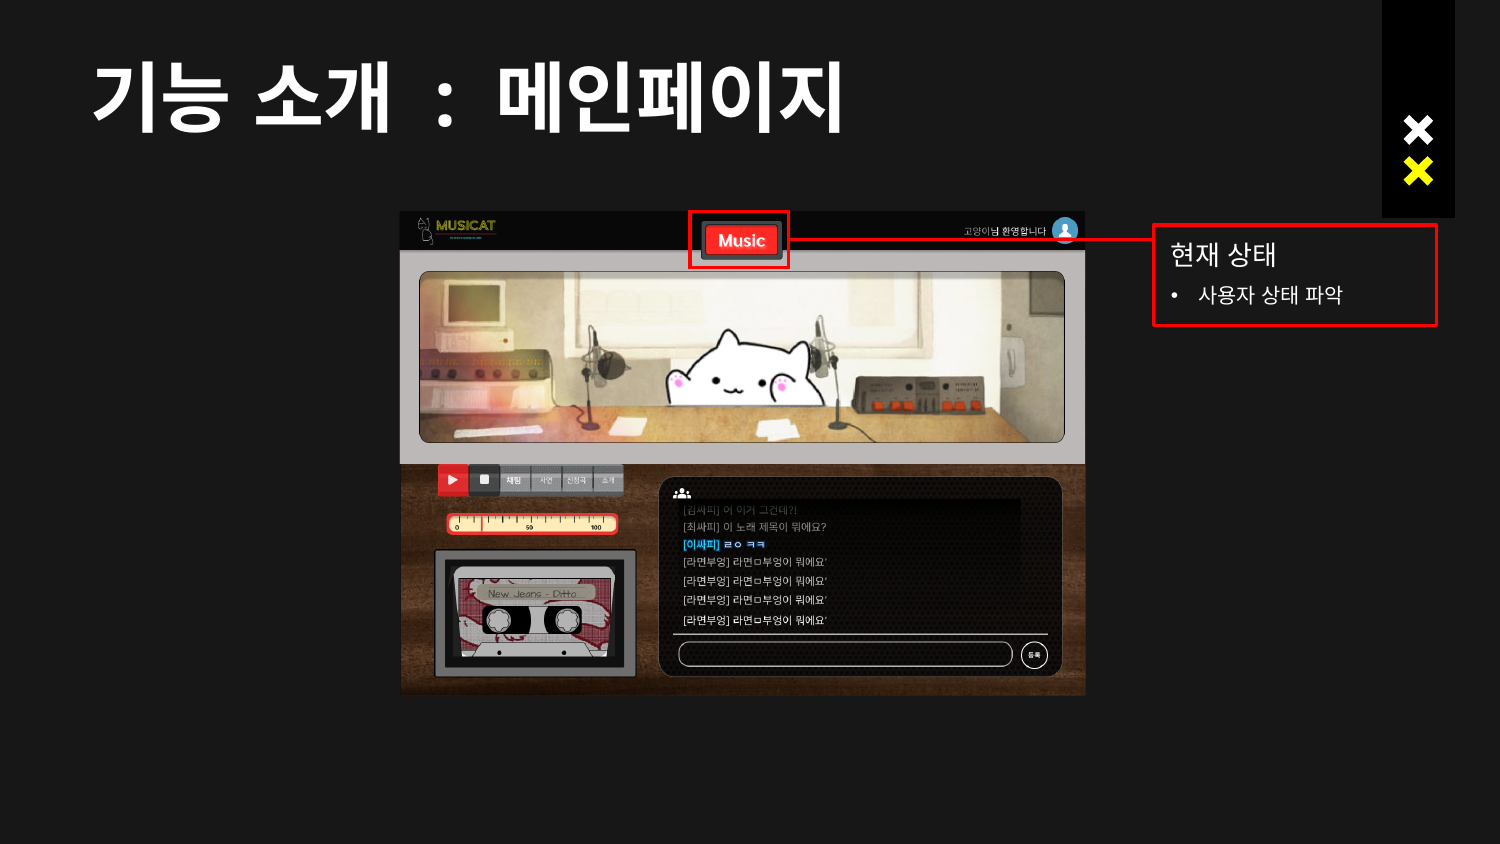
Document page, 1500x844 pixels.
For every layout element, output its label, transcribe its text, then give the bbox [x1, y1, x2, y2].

picture [396, 211, 1087, 696]
subtitle 현재 상태 [1155, 225, 1455, 284]
subtitle 사용자 상태 파악 [1155, 267, 1431, 316]
title 기능 소개 : 메인페이지 [75, 34, 1404, 154]
text_box [1151, 223, 1438, 328]
